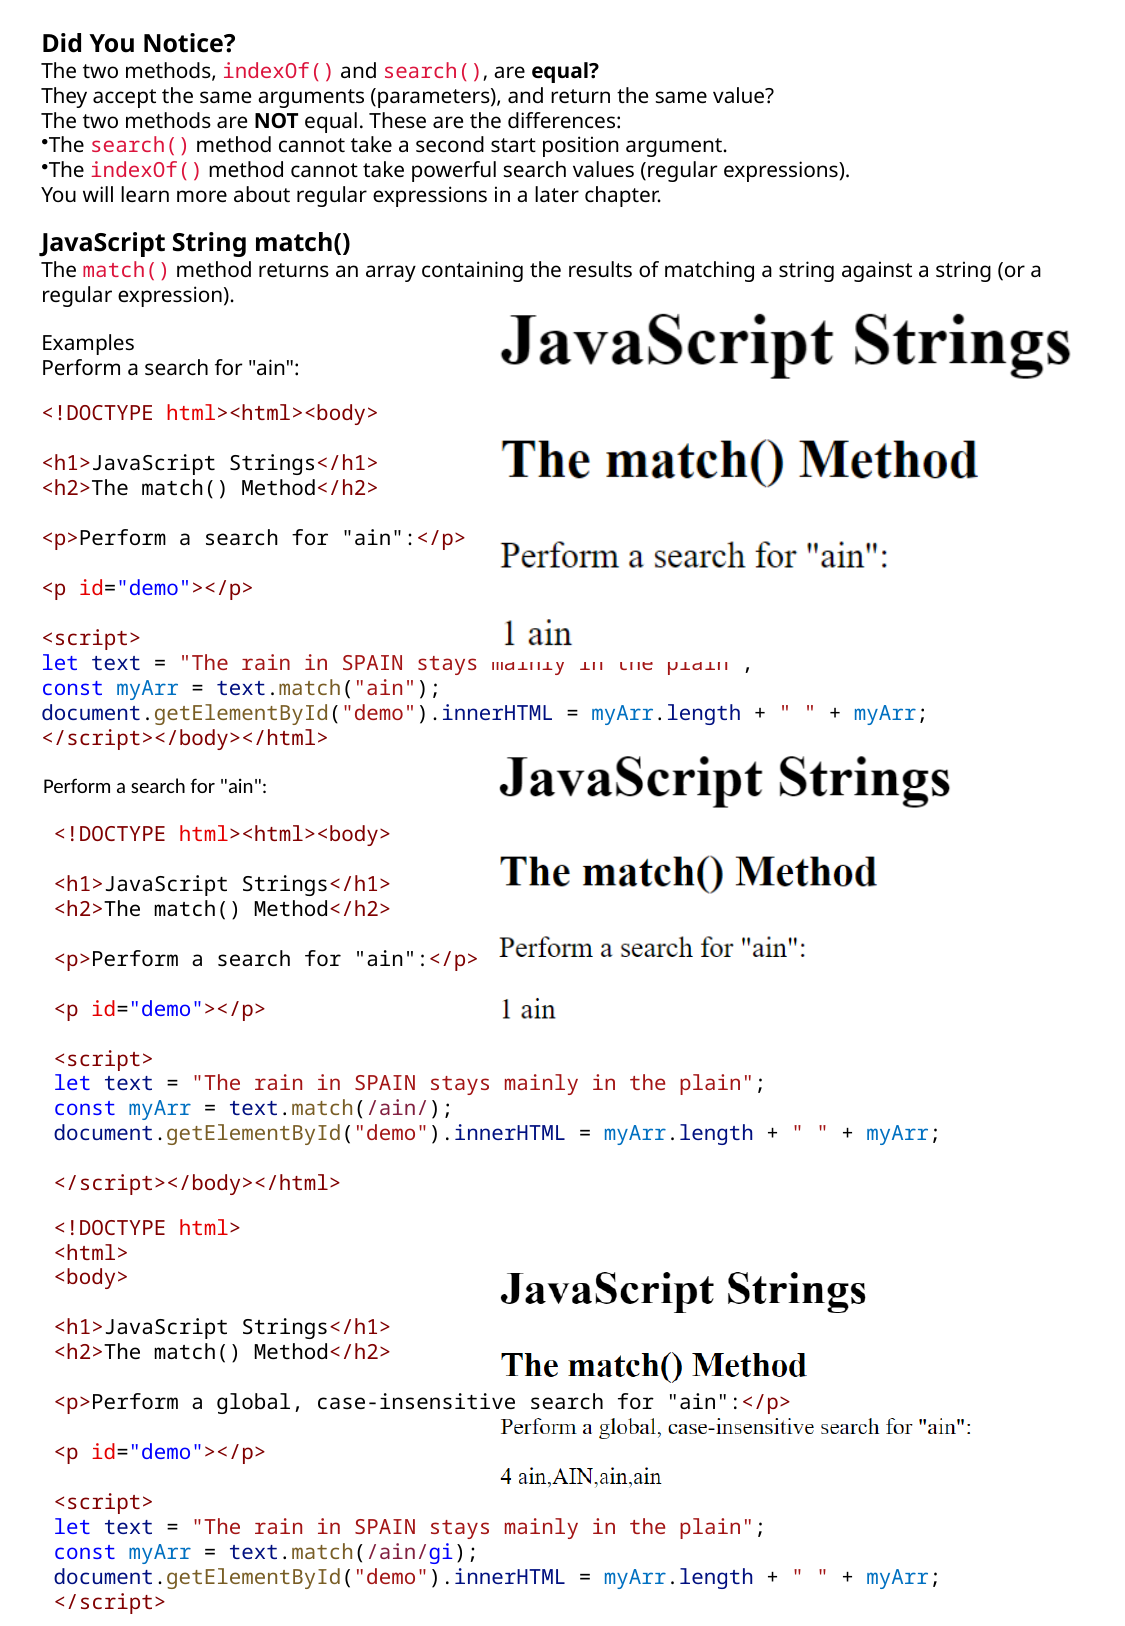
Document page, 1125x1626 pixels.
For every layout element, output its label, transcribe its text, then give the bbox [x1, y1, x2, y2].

picture [489, 296, 1085, 662]
text_box <!DOCTYPE html><html><body> <h1>JavaScript Strings</h1> <h2>The match() Method</h2> <p>Perform a search for "ain":</p> <p id="demo"></p> <script> let text = "The rain in SPAIN stays mainly in the plain"; const myArr = text.match(/ain/); document.getElementById("demo").innerHTML = myArr.length + " " + myArr; </script></body></html> [38, 812, 1047, 1203]
picture [491, 742, 990, 1043]
text_box <!DOCTYPE html><html><body> <h1>JavaScript Strings</h1> <h2>The match() Method</h2> <p>Perform a search for "ain":</p> <p id="demo"></p> <script> let text = "The rain in SPAIN stays mainly in the plain"; const myArr = text.match("ain"); document.getElementById("demo").innerHTML = myArr.length + " " + myArr; </script></body></html> [26, 392, 1035, 757]
text_box JavaScript String match() The match() method returns an array containing the results of matching a string against a string (or a regular expression). [26, 219, 1060, 314]
picture [491, 1263, 980, 1521]
text_box Examples Perform a search for "ain": [26, 322, 489, 387]
text_box Perform a search for "ain": [28, 765, 283, 805]
text_box <!DOCTYPE html> <html> <body> <h1>JavaScript Strings</h1> <h2>The match() Method</h2> <p>Perform a global, case-insensitive search for "ain":</p> <p id="demo"></p> <script> let text = "The rain in SPAIN stays mainly in the plain"; const myArr = text.match(/ain/gi); document.getElementById("demo").innerHTML = myArr.length + " " + myArr; </script> </body> </html> [38, 1206, 1047, 1625]
text_box Did You Notice? The two methods, indexOf() and search(), are equal? They accept the same arguments (parameters), and return the same value? The two methods are NOT equal. These are the differences: The search() method cannot take a second start position argument. The indexOf() method cannot take powerful search values (regular expressions). You will learn more about regular expressions in a later chapter. [26, 19, 1081, 215]
